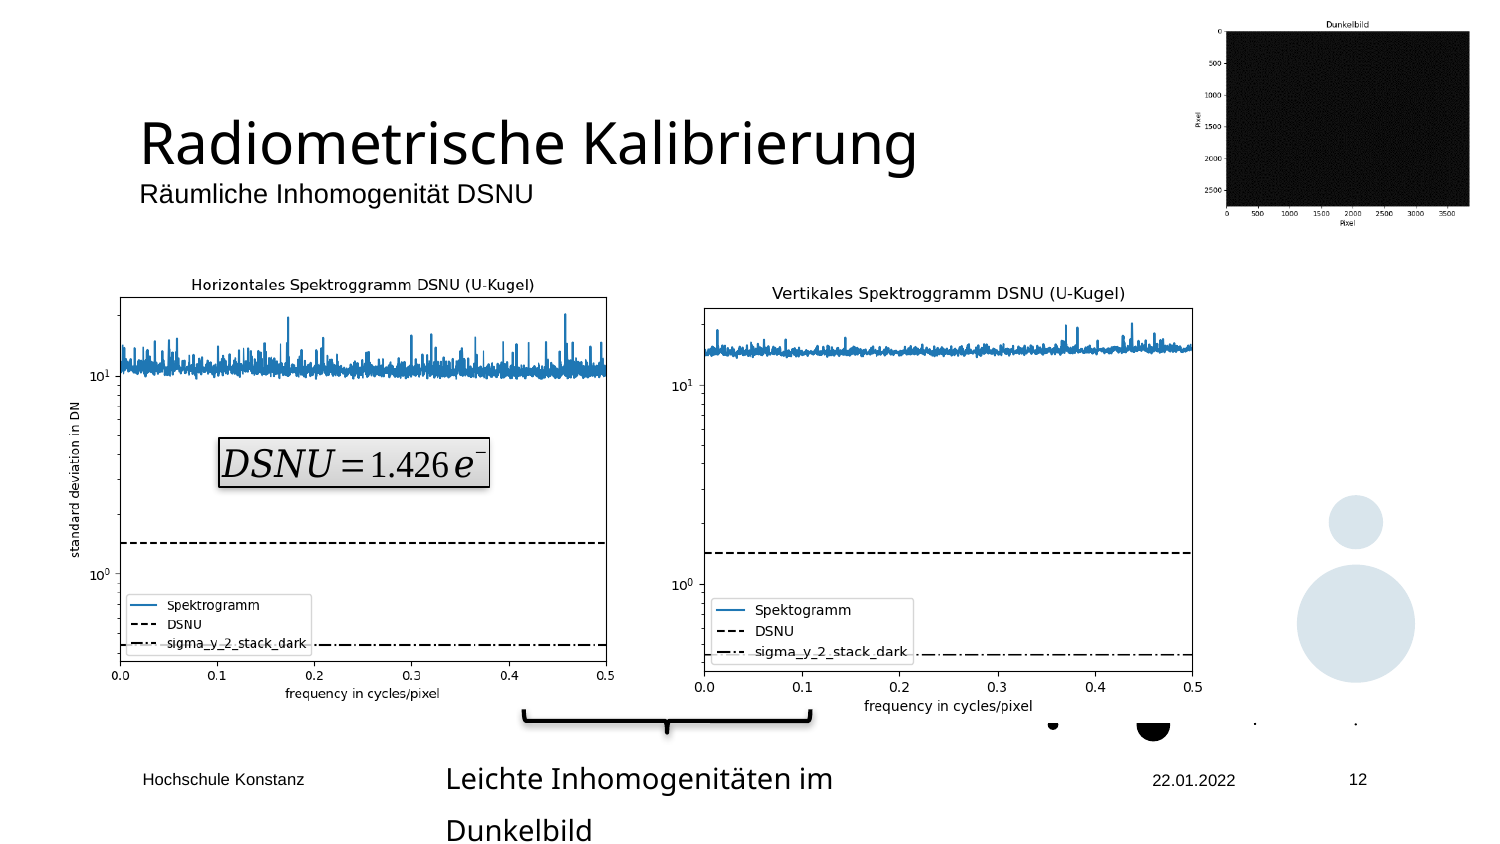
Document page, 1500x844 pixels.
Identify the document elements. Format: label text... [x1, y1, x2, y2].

picture [41, 240, 1255, 723]
list Radiometrische Kalibrierung [124, 98, 1182, 170]
text_box Räumliche Inhomogenität DSNU [124, 169, 1050, 217]
picture [1187, 0, 1500, 235]
text_box Leichte Inhomogenitäten im Dunkelbild [430, 735, 990, 844]
